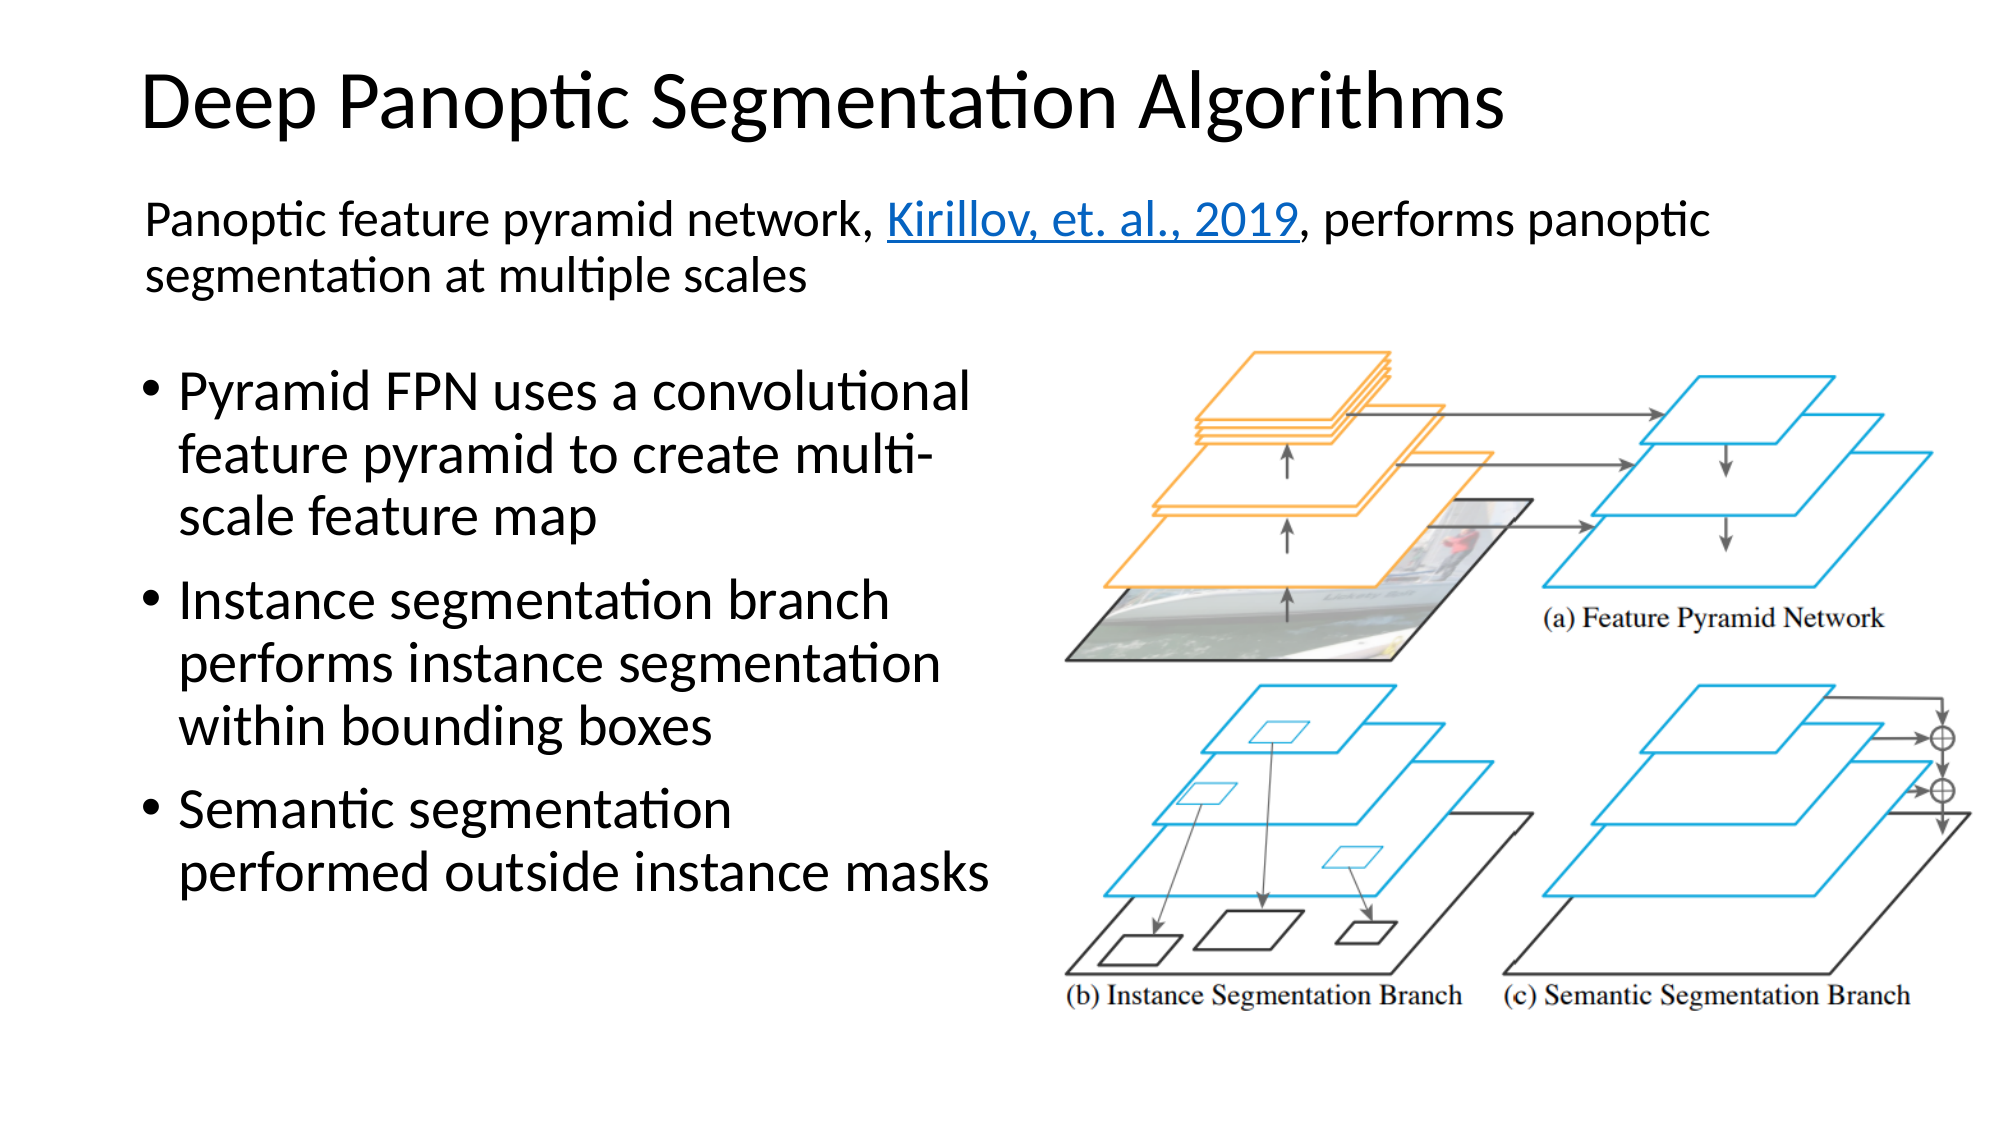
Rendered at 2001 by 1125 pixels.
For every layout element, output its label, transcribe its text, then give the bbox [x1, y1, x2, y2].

text_box Pyramid FPN uses a convolutional feature pyramid to create multi-scale feature map Instance segmentation branch performs instance segmentation within bounding boxes Semantic segmentation performed outside instance masks [125, 352, 1015, 1042]
list Panoptic feature pyramid network, Kirillov, et. al., 2019, performs panoptic segmentation at multiple scales [129, 184, 1855, 313]
title Deep Panoptic Segmentation Algorithms [125, 29, 1851, 173]
picture [1047, 342, 1980, 1016]
